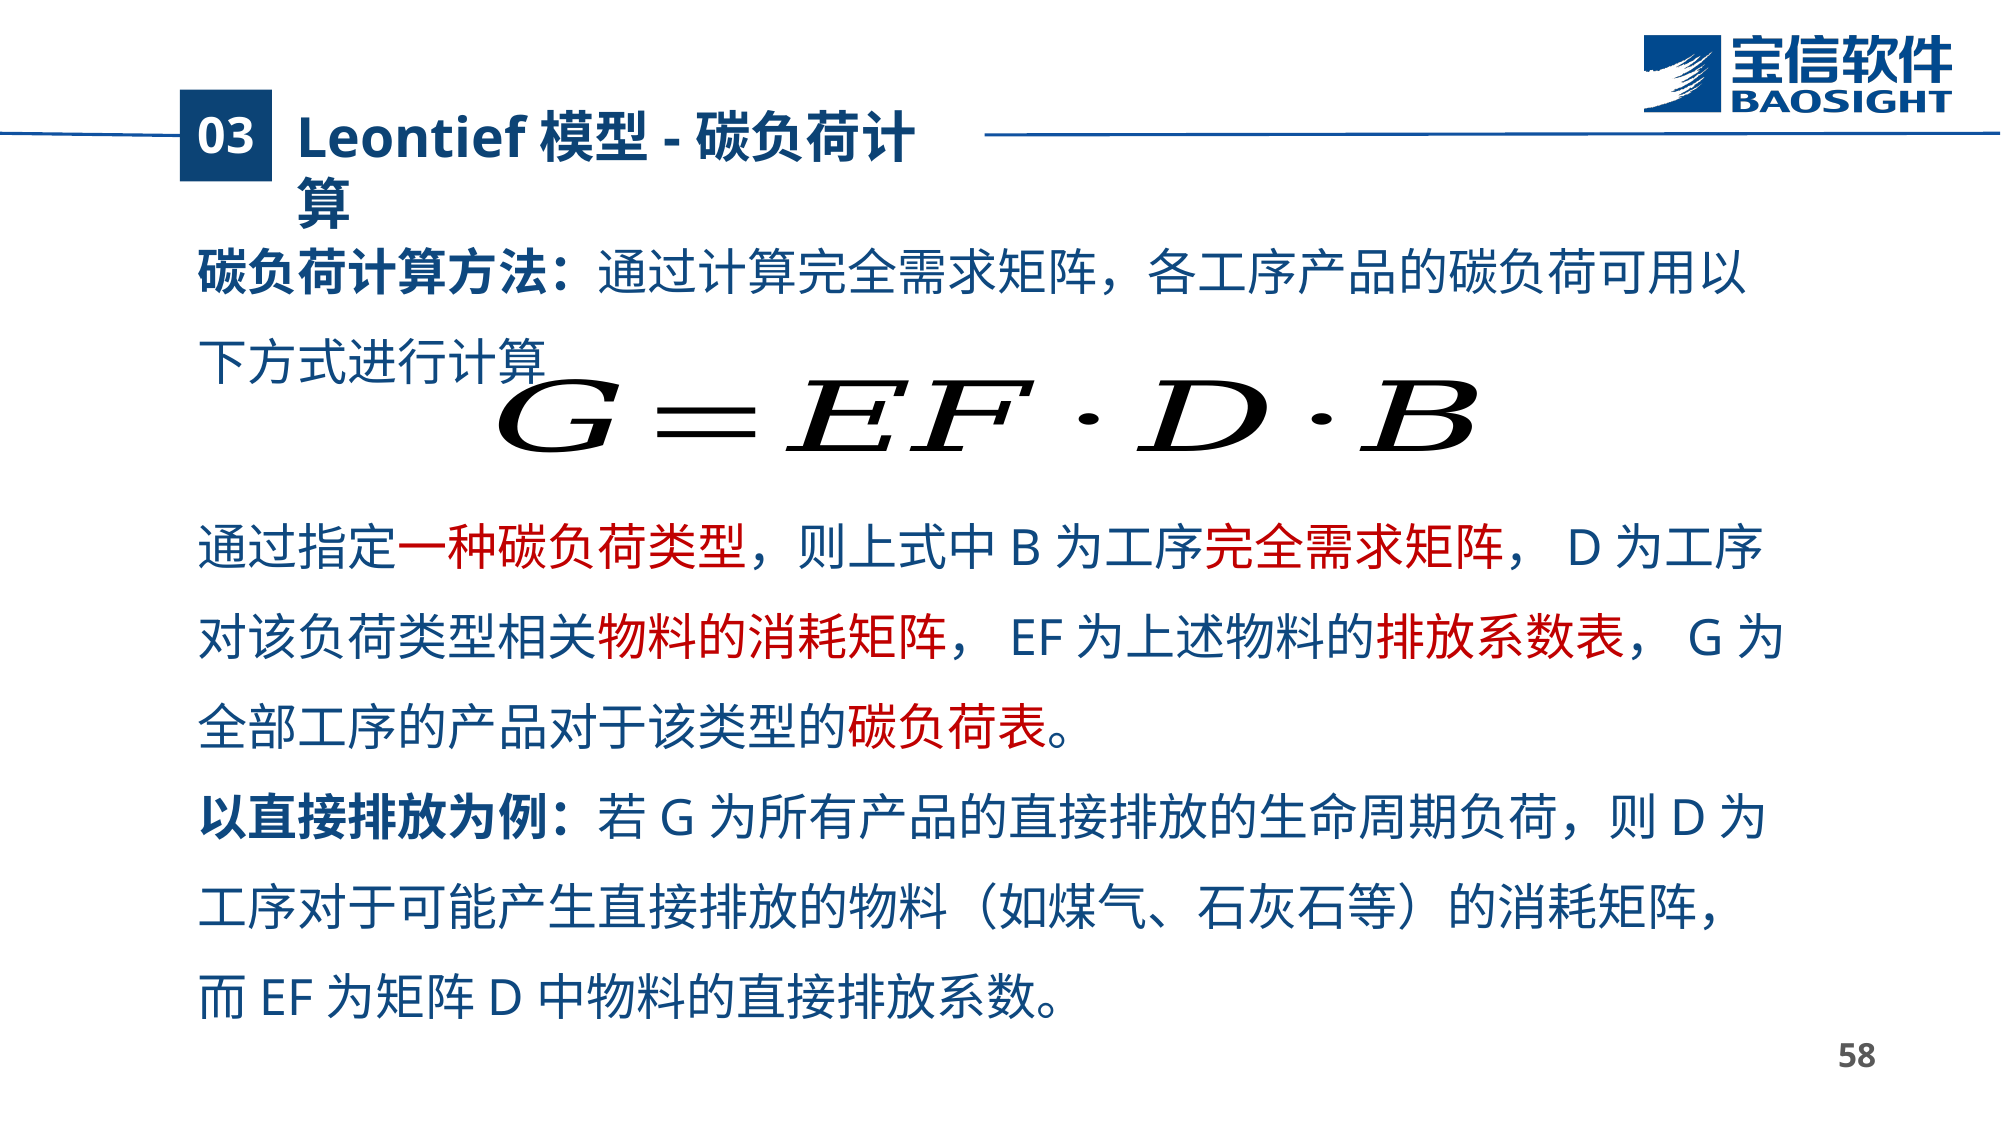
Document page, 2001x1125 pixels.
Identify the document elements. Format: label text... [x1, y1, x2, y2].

list 03 [177, 96, 275, 173]
picture [1644, 35, 1952, 113]
text_box 通过指定一种碳负荷类型，则上式中B为工序完全需求矩阵，D为工序对该负荷类型相关物料的消耗矩阵，EF为上述物料的排放系数表，G为全部工序的产品对于该类型的碳负荷表。 以直接排放为例：若G为所有产品的直接排放的生命周期负荷，则D为工序对于可能产生直接排放的物料（如煤气、石灰石等）的消耗矩阵，而EF为矩阵D中物料的直接排放系数。 [177, 475, 1807, 1036]
text_box 碳负荷计算方法：通过计算完全需求矩阵，各工序产品的碳负荷可用以下方式进行计算 [177, 200, 1807, 401]
title Leontief模型-碳负荷计算 [281, 94, 960, 178]
